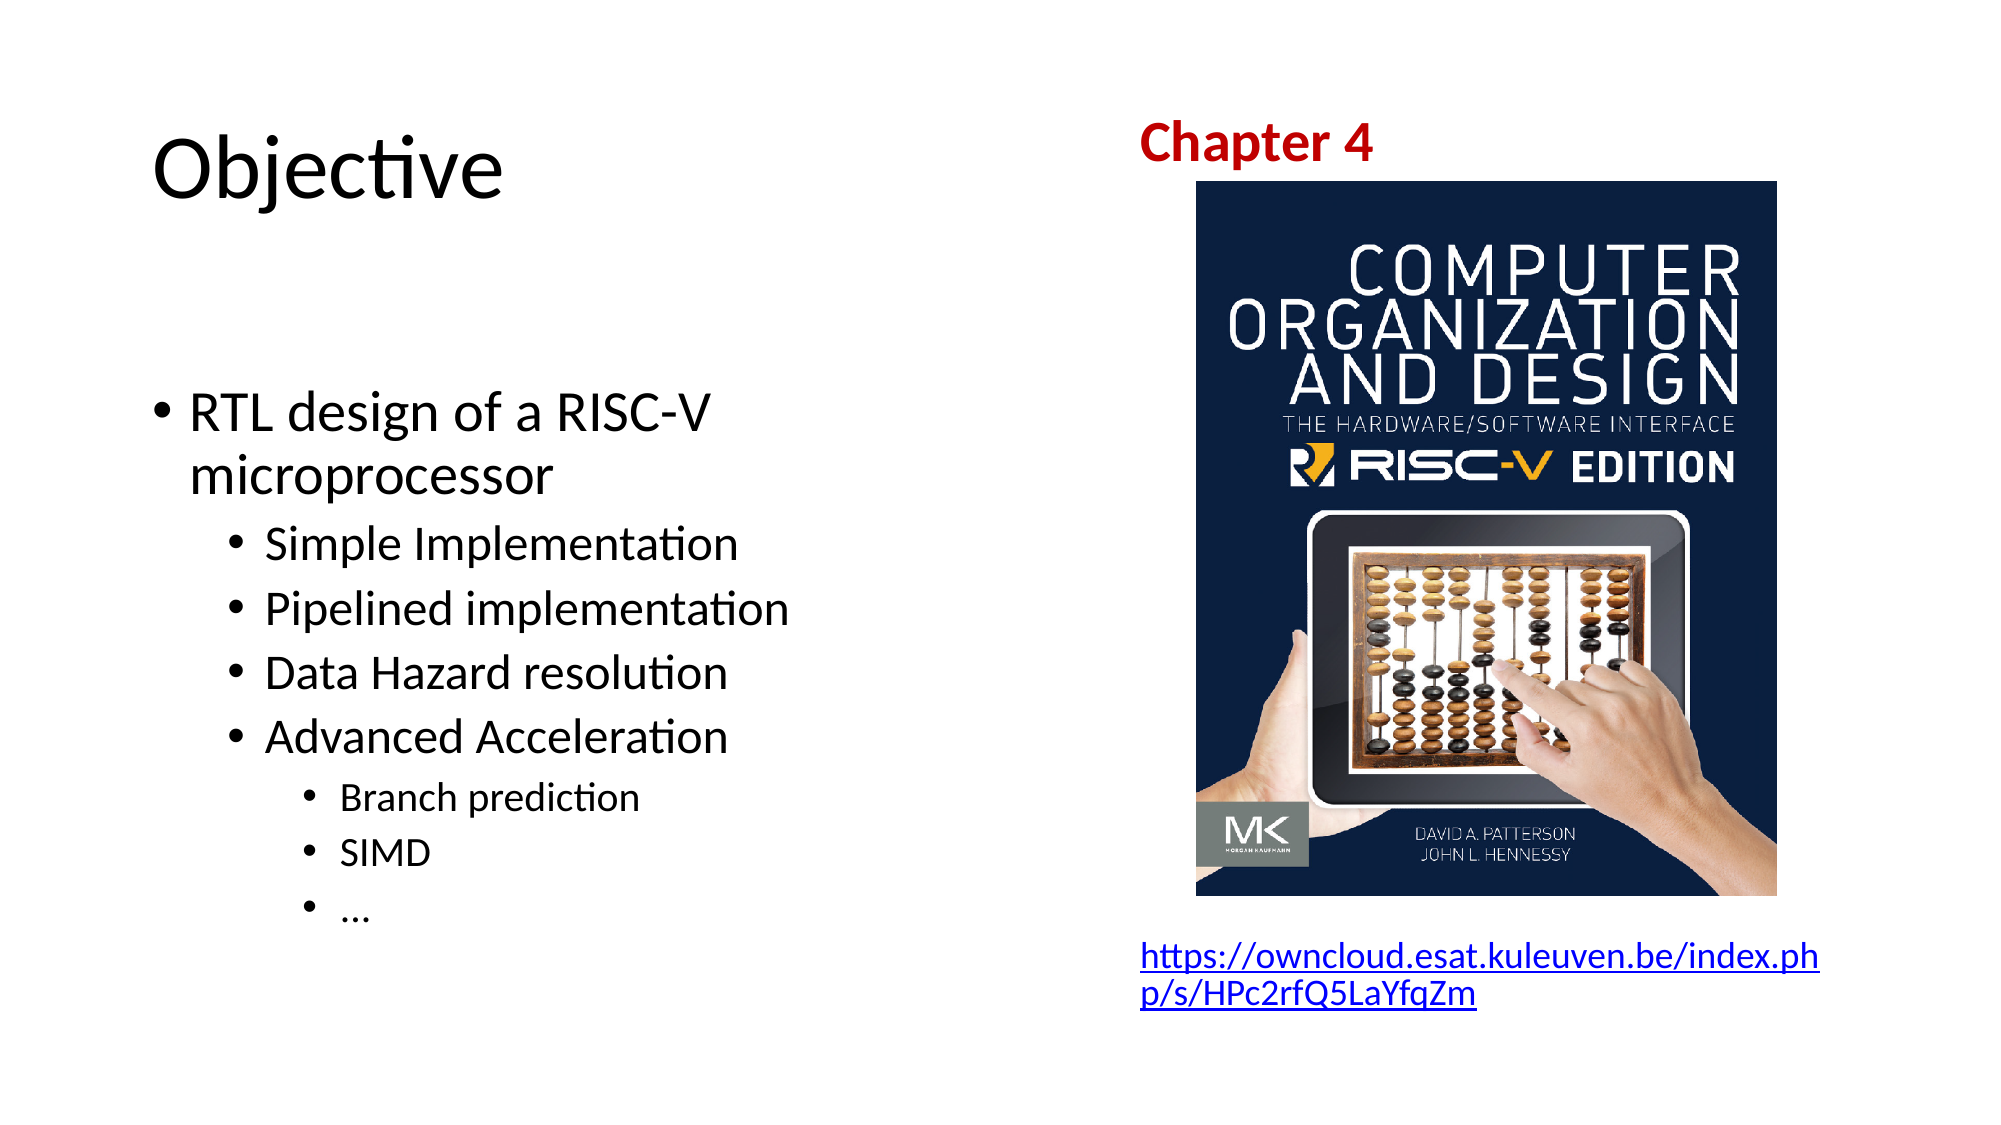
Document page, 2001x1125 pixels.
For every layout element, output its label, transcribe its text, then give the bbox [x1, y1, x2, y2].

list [1196, 181, 1778, 896]
text_box https://owncloud.esat.kuleuven.be/index.php/s/HPc2rfQ5LaYfqZm [1125, 923, 1849, 984]
list RTL design of a RISC-V microprocessor Simple Implementation Pipelined implementation Data Hazard resolution Advanced Acceleration Branch prediction SIMD ... [137, 299, 988, 1014]
text_box Chapter 4 [1125, 95, 1393, 181]
title Objective [137, 59, 1863, 278]
